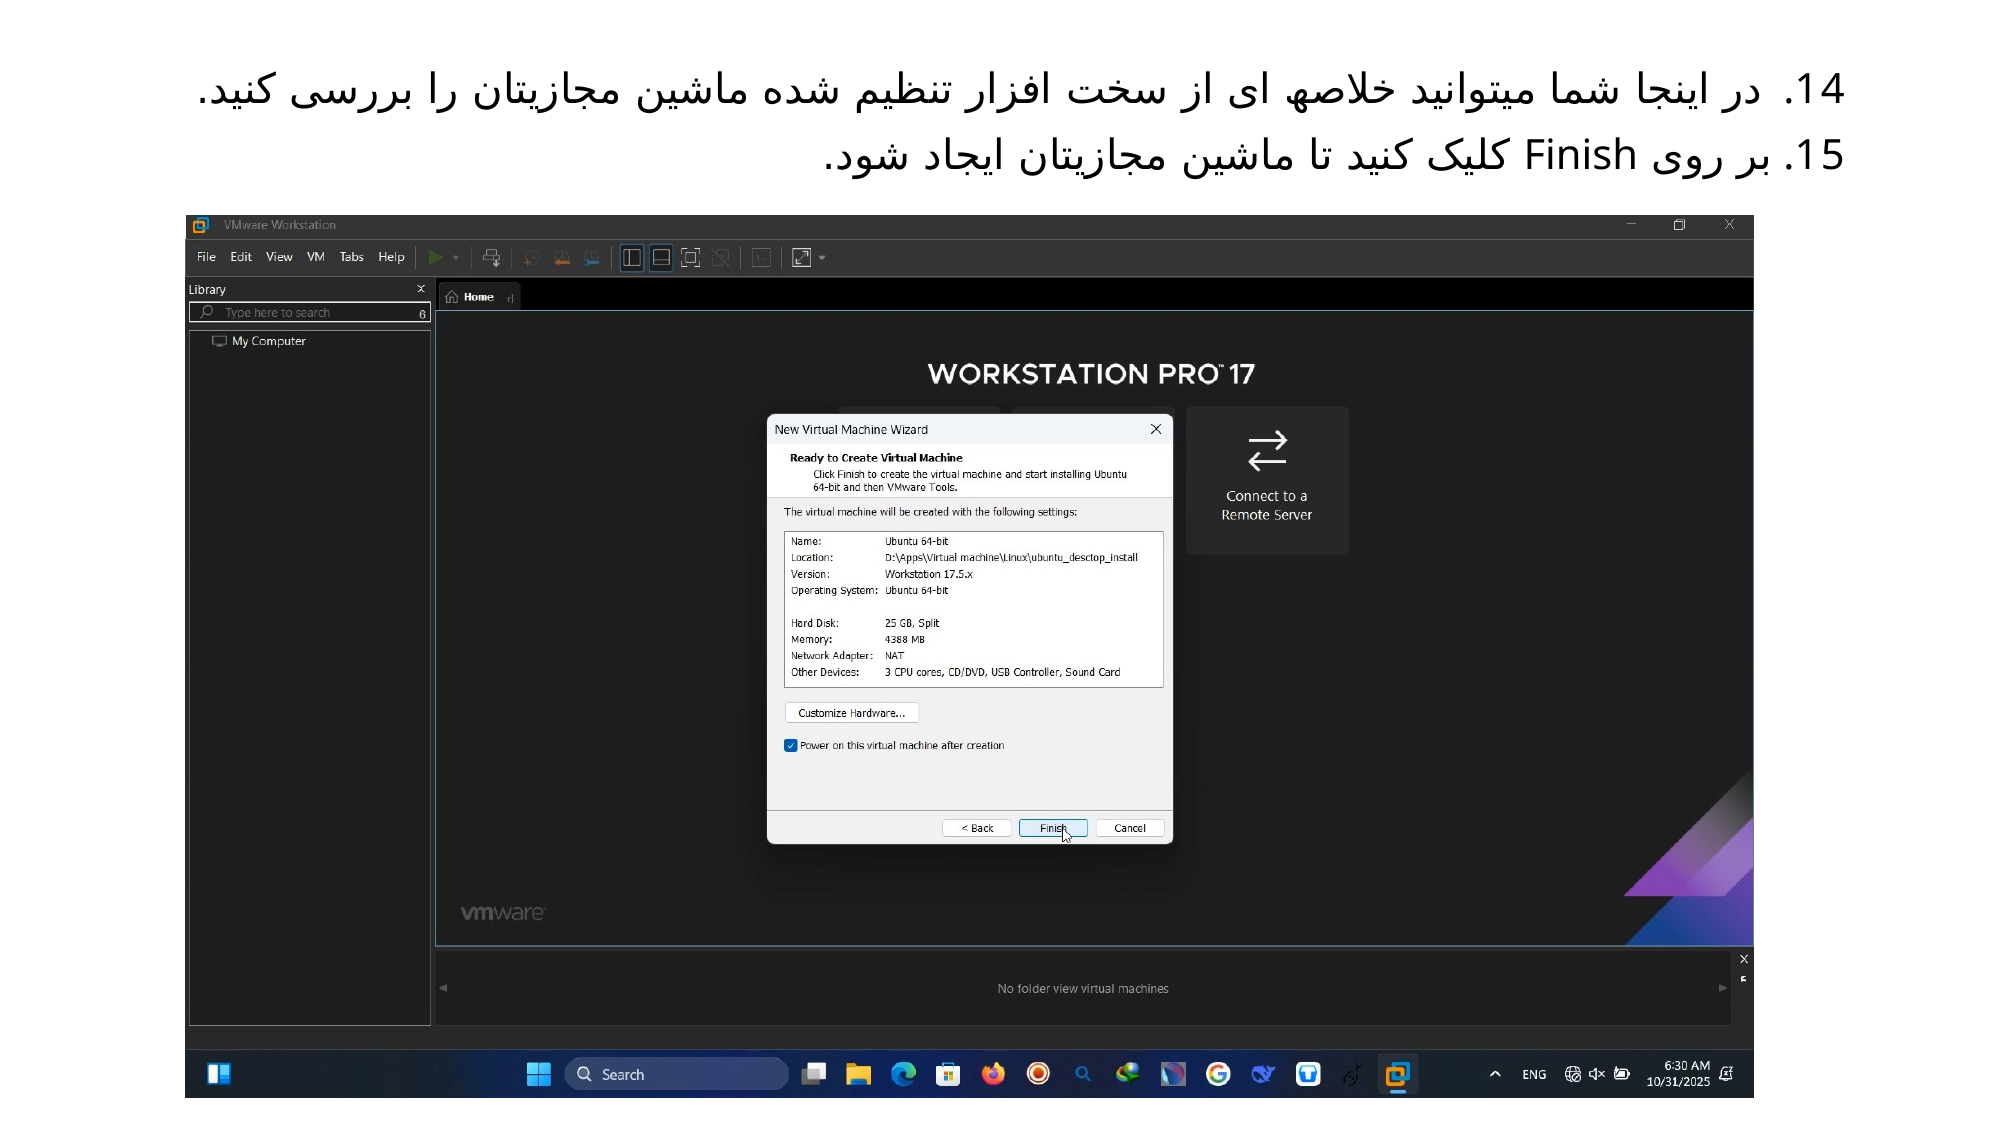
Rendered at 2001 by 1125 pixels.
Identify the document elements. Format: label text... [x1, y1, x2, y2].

list در اینجا شما میتوانید خلاصھ ای از سخت افزار تنظیم شده ماشین مجازیتان را بررسی کنید. بر روی Finish کلیک کنید تا ماشین مجازیتان ایجاد شود. [76, 59, 1863, 216]
picture [184, 215, 1754, 1098]
